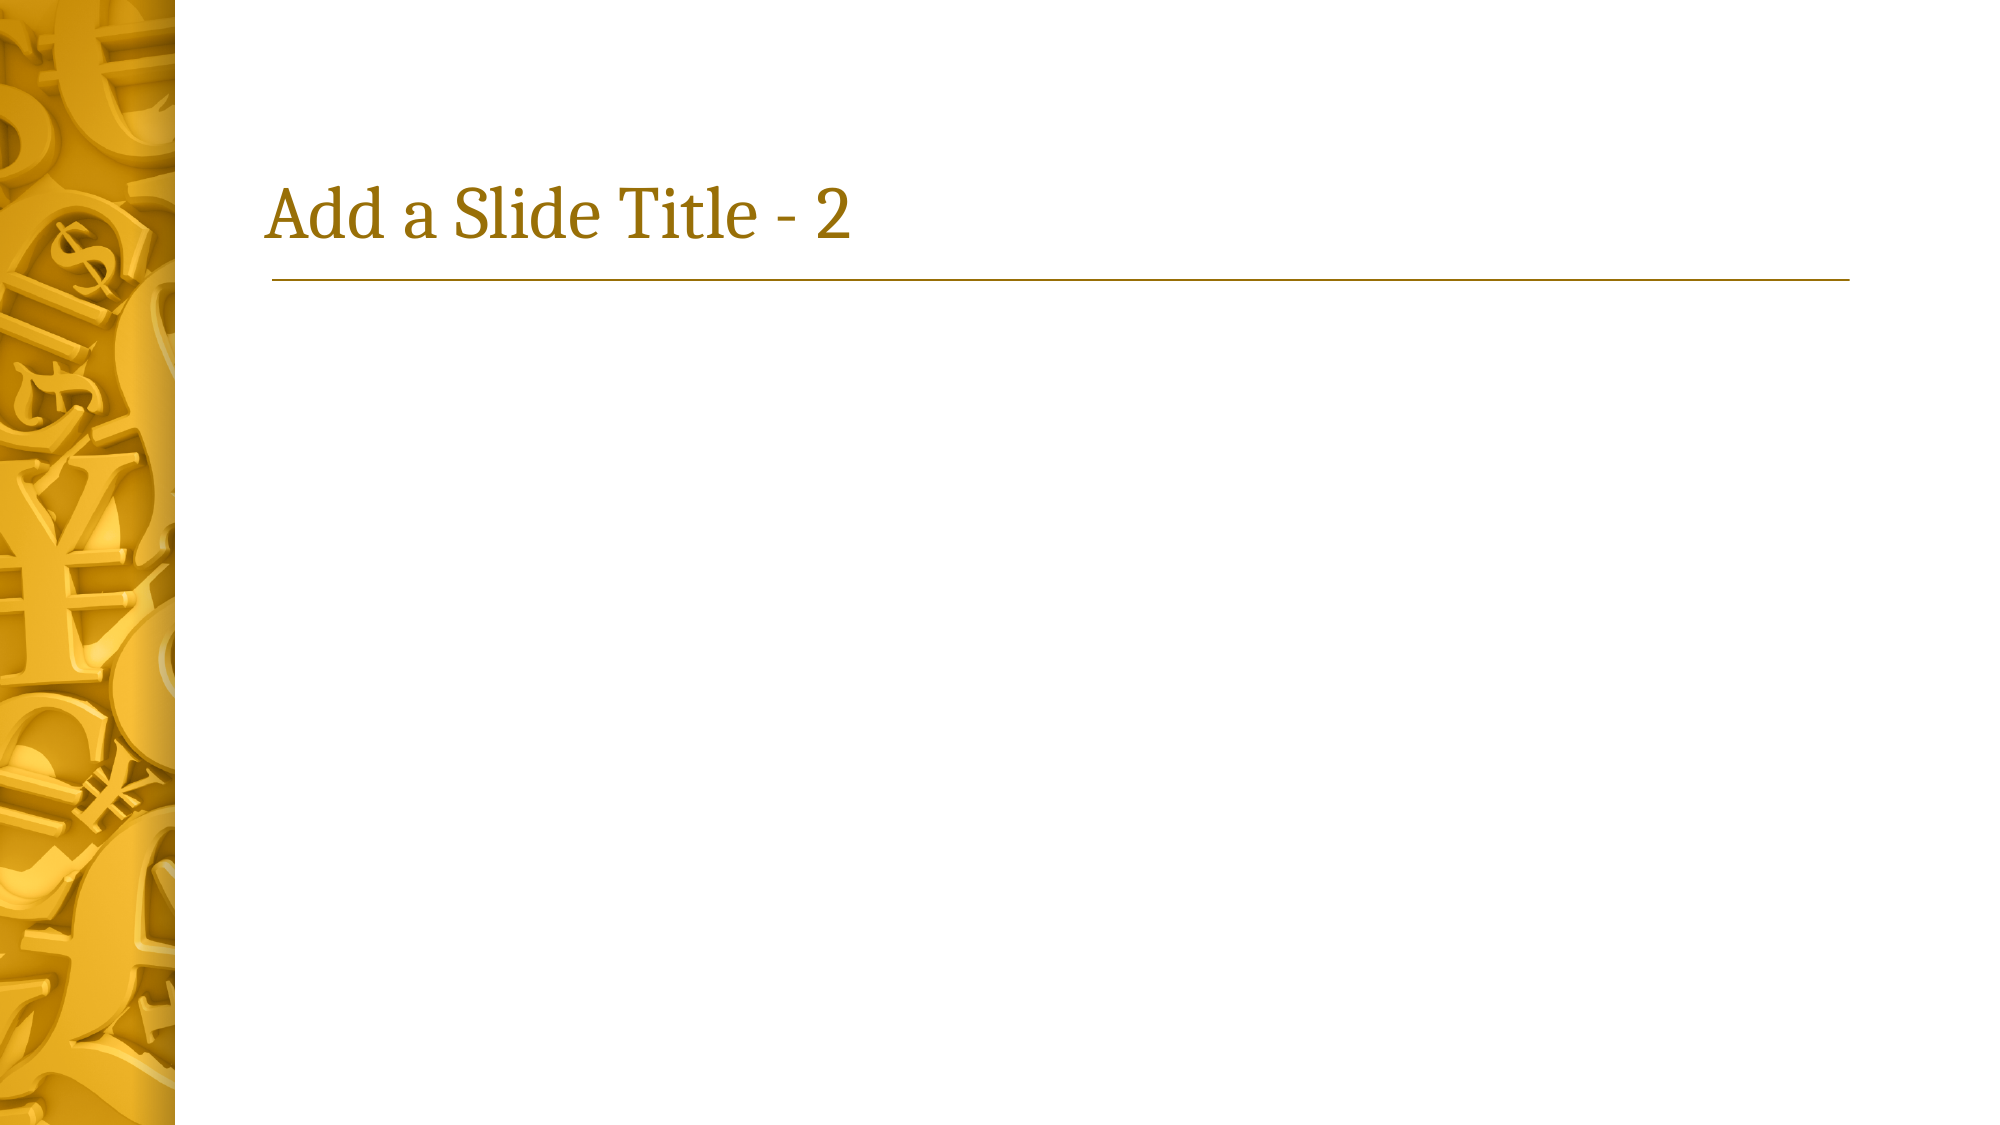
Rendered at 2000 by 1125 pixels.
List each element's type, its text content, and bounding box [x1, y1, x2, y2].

picture [0, 0, 175, 1125]
title Add a Slide Title - 2 [249, 62, 1863, 263]
